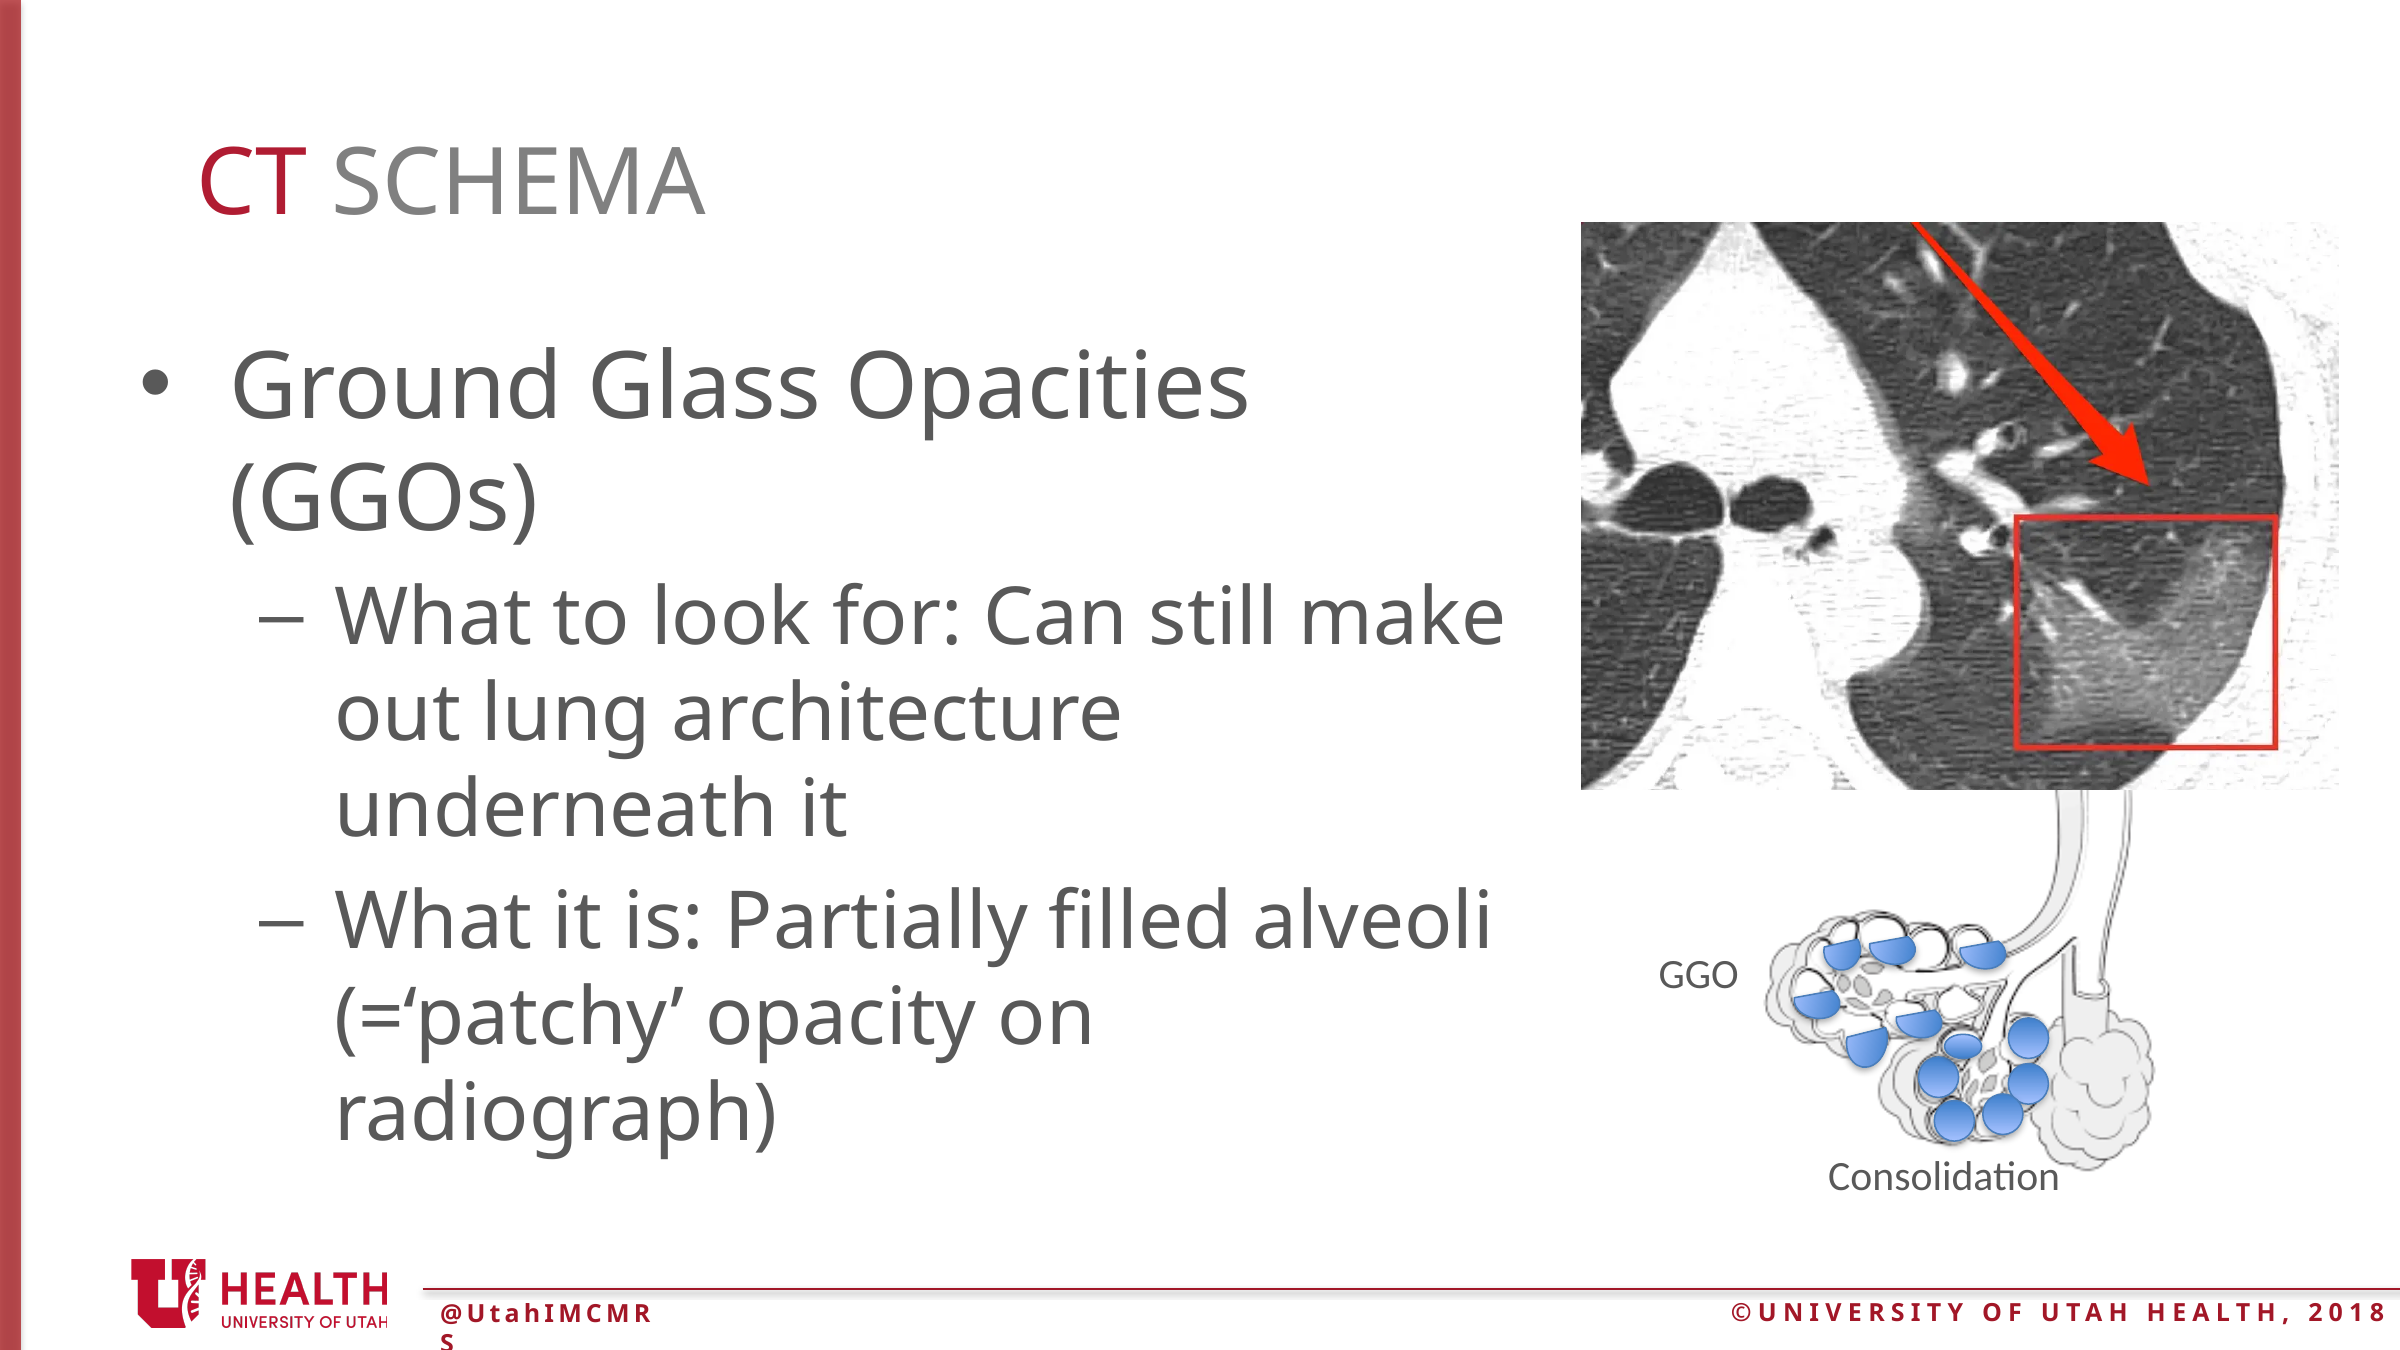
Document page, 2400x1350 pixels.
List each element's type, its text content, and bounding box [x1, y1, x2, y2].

picture [1581, 221, 2339, 1230]
text_box GGO [1643, 939, 1754, 1005]
list Ground Glass Opacities (GGOs) What to look for: Can still make out lung architecture underneath it What it is: Partially filled alveoli (=‘patchy’ opacity on radiograph) [124, 317, 1527, 1196]
title CT Schema [181, 113, 2280, 223]
list @UtahIMCMRS [425, 1290, 680, 1341]
